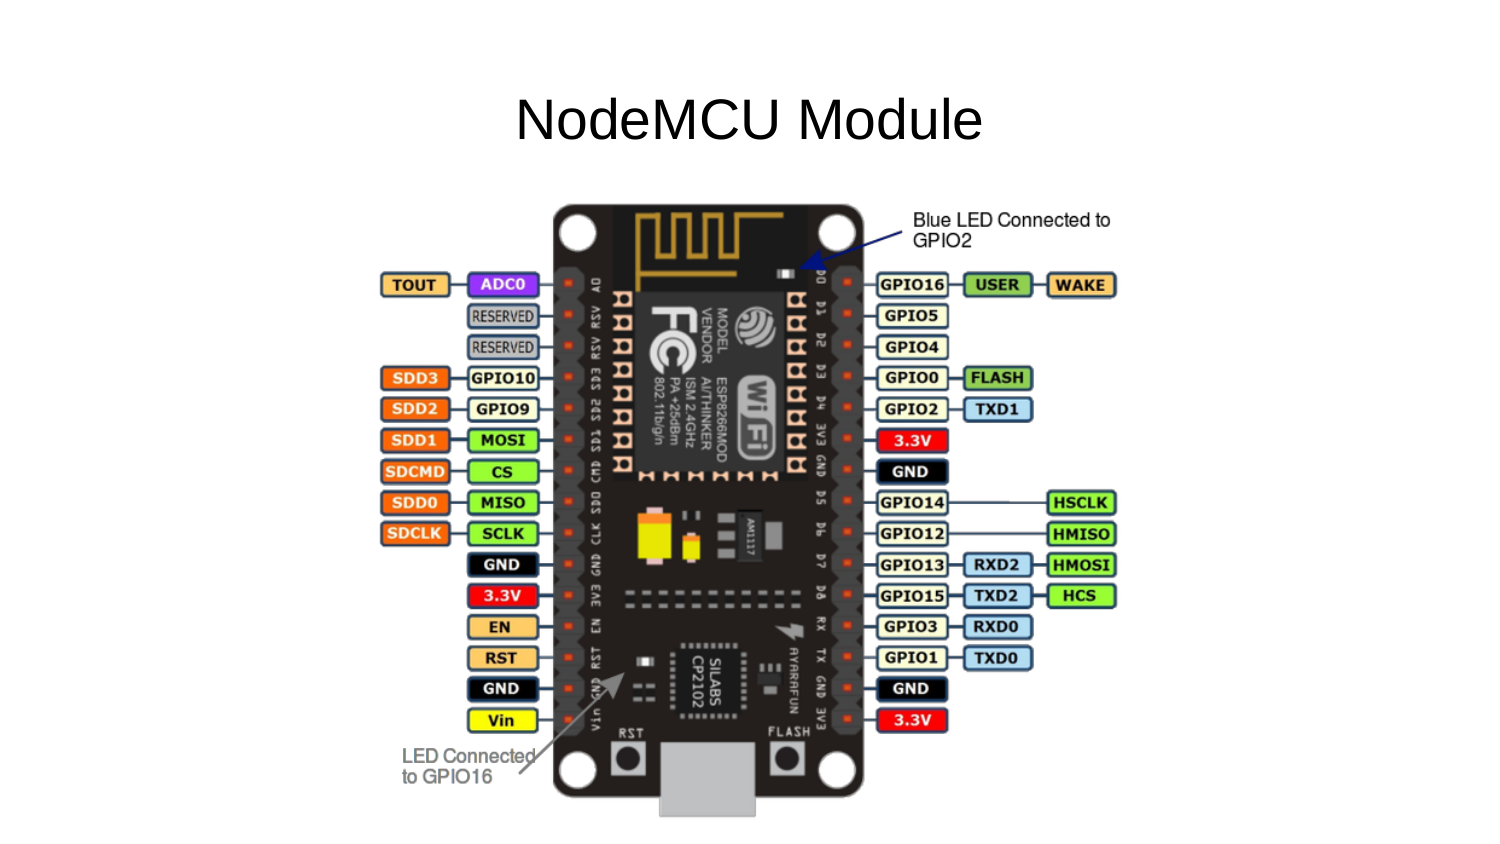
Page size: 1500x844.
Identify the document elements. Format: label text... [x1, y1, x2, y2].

picture [377, 193, 1123, 821]
title NodeMCU Module [51, 72, 1449, 167]
